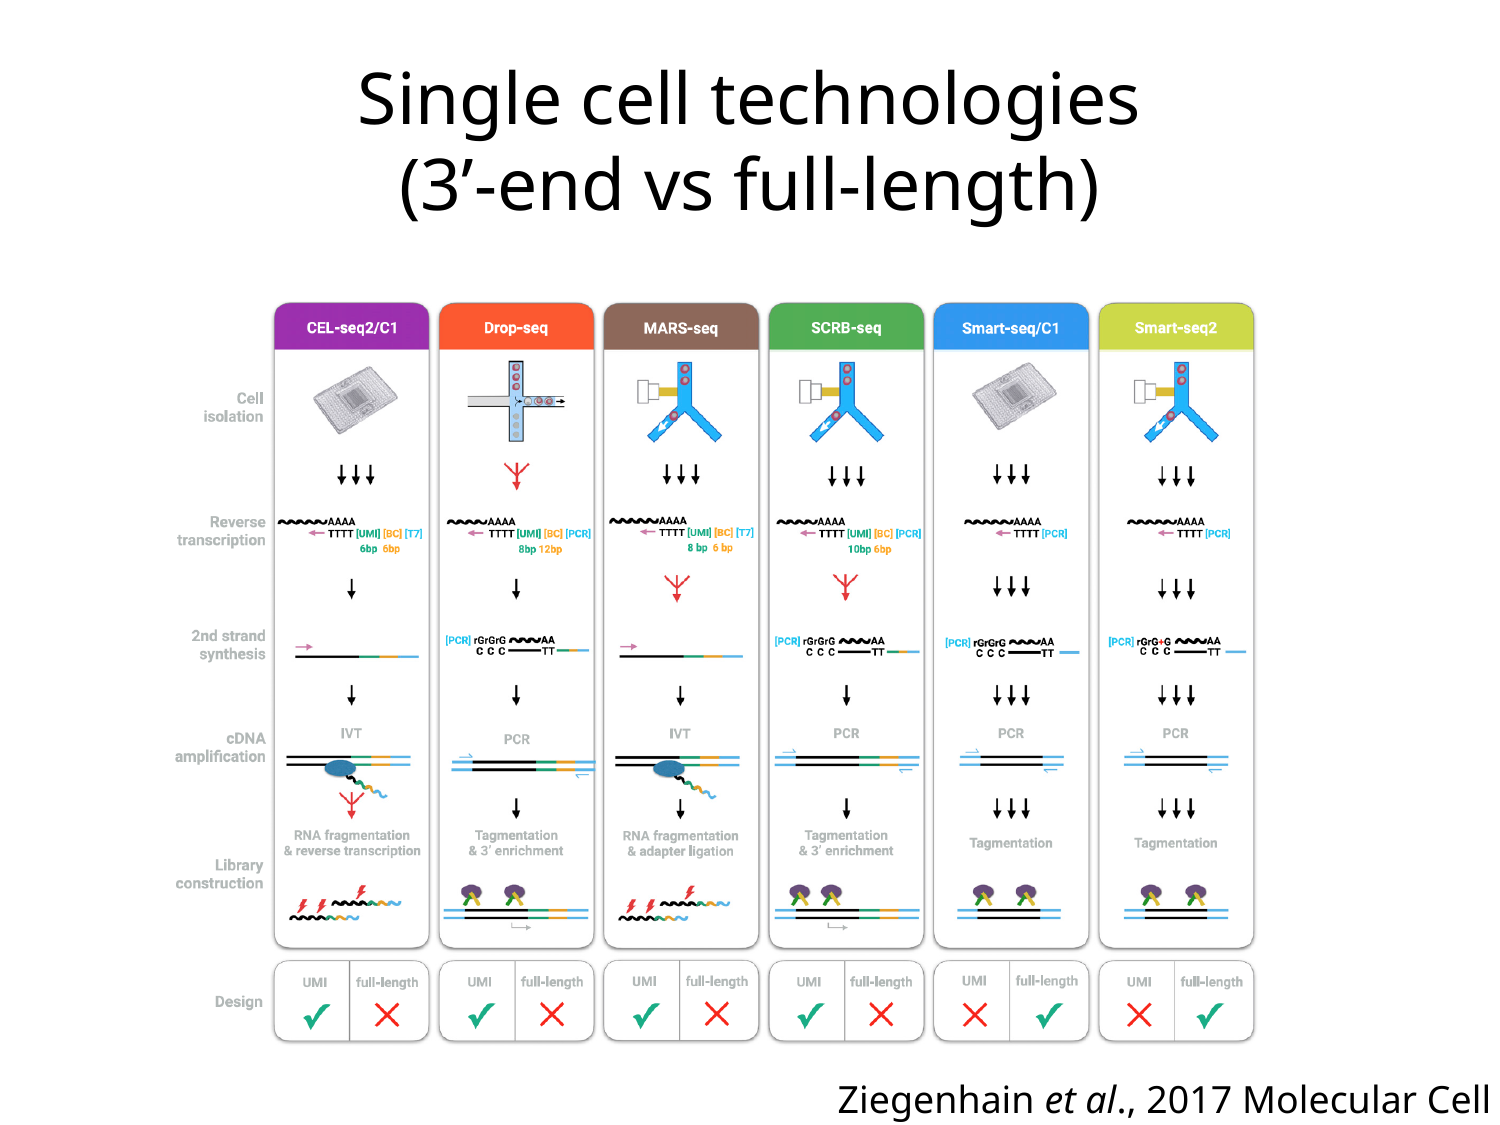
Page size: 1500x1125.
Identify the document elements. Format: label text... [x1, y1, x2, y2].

picture [163, 296, 1267, 1053]
title Single cell technologies (3’-end vs full-length) [75, 45, 1425, 233]
text_box Ziegenhain et al., 2017 Molecular Cell [822, 1069, 1500, 1125]
